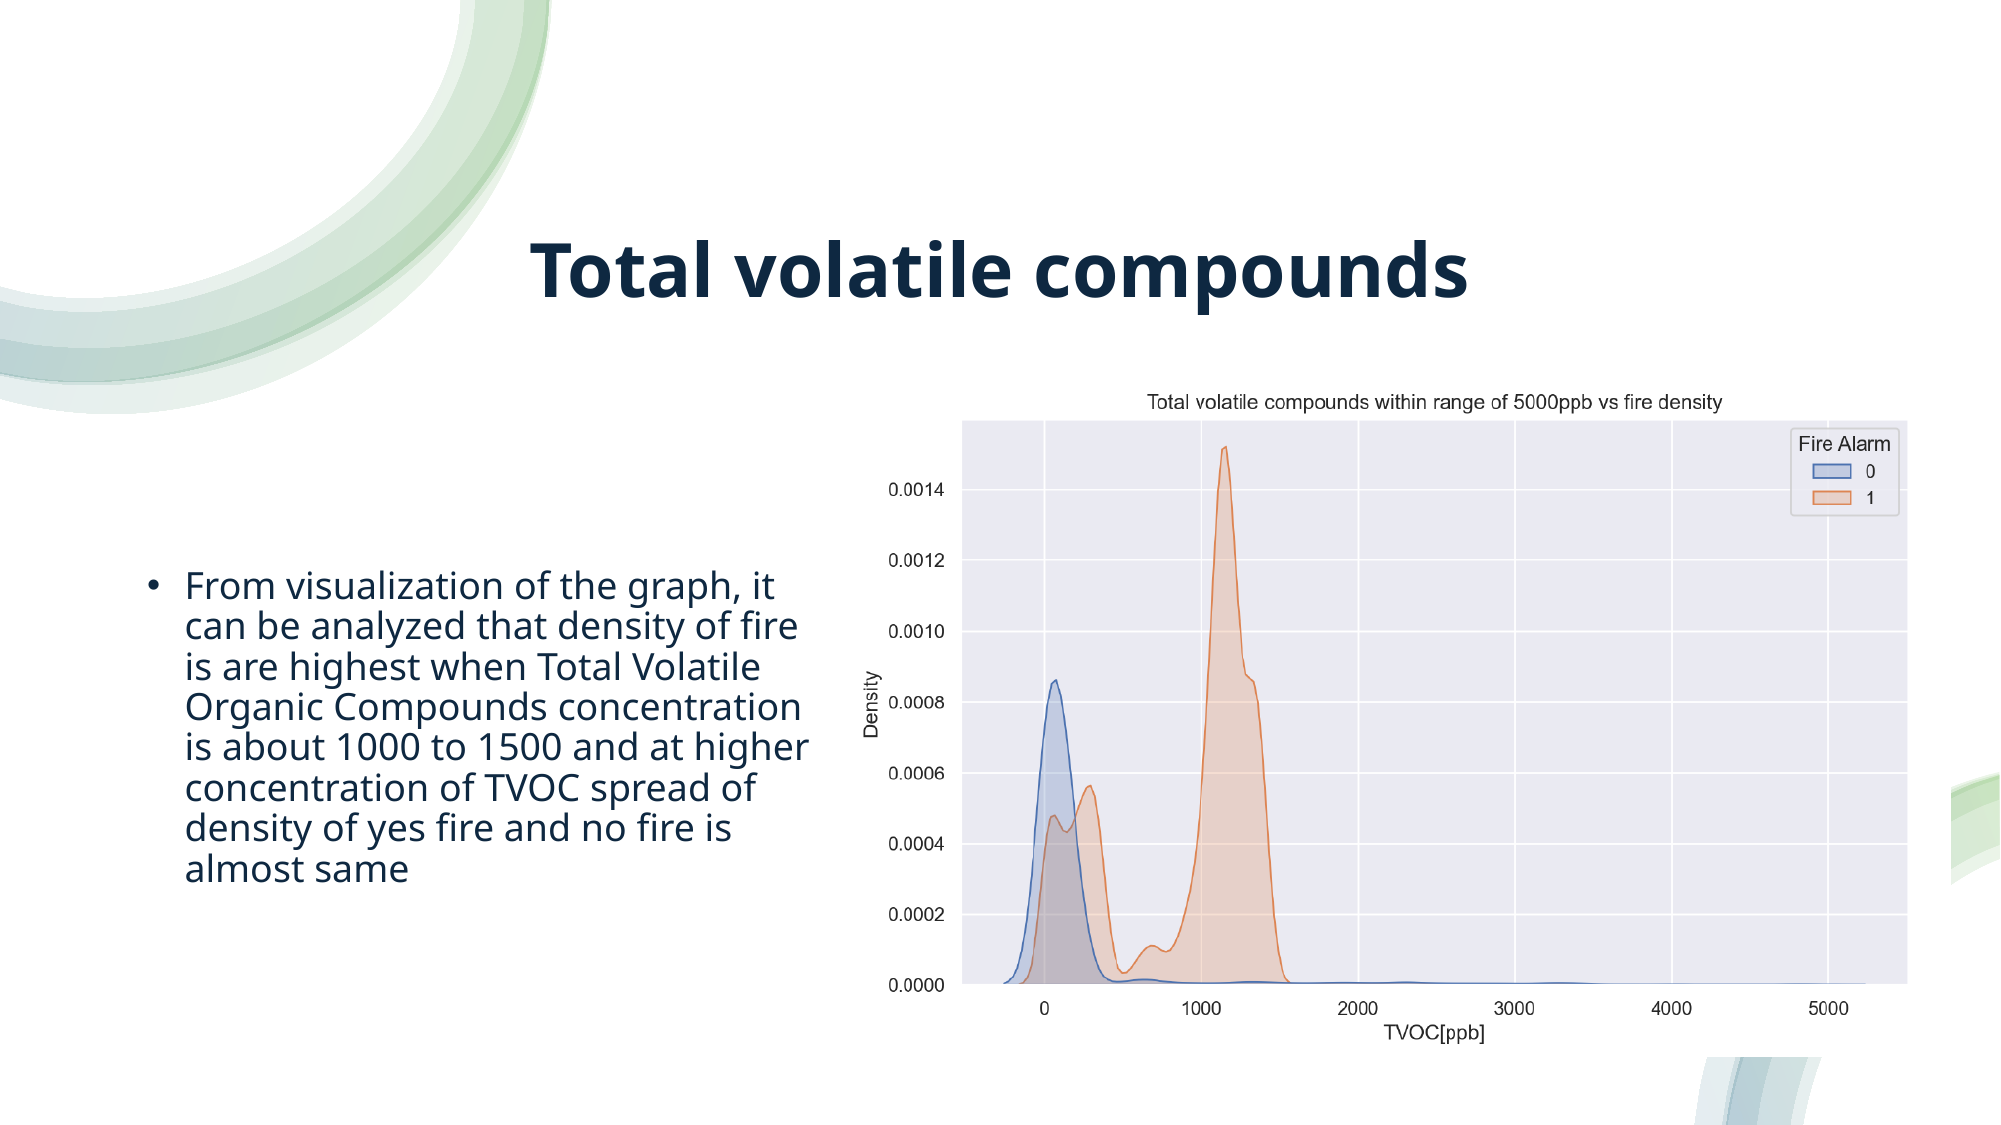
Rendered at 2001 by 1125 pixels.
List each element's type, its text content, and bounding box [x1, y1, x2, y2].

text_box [1670, 795, 2000, 1102]
title Total volatile compounds [552, 103, 1807, 322]
text_box [0, 0, 2000, 1125]
list From visualization of the graph, it can be analyzed that density of fire is are highest when Total Volatile Organic Compounds concentration is about 1000 to 1500 and at higher concentration of TVOC spread of density of yes fire and no fire is almost same [131, 463, 825, 994]
slide_number 15 [1412, 1058, 1863, 1103]
picture [825, 381, 1952, 1058]
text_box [0, 0, 552, 415]
